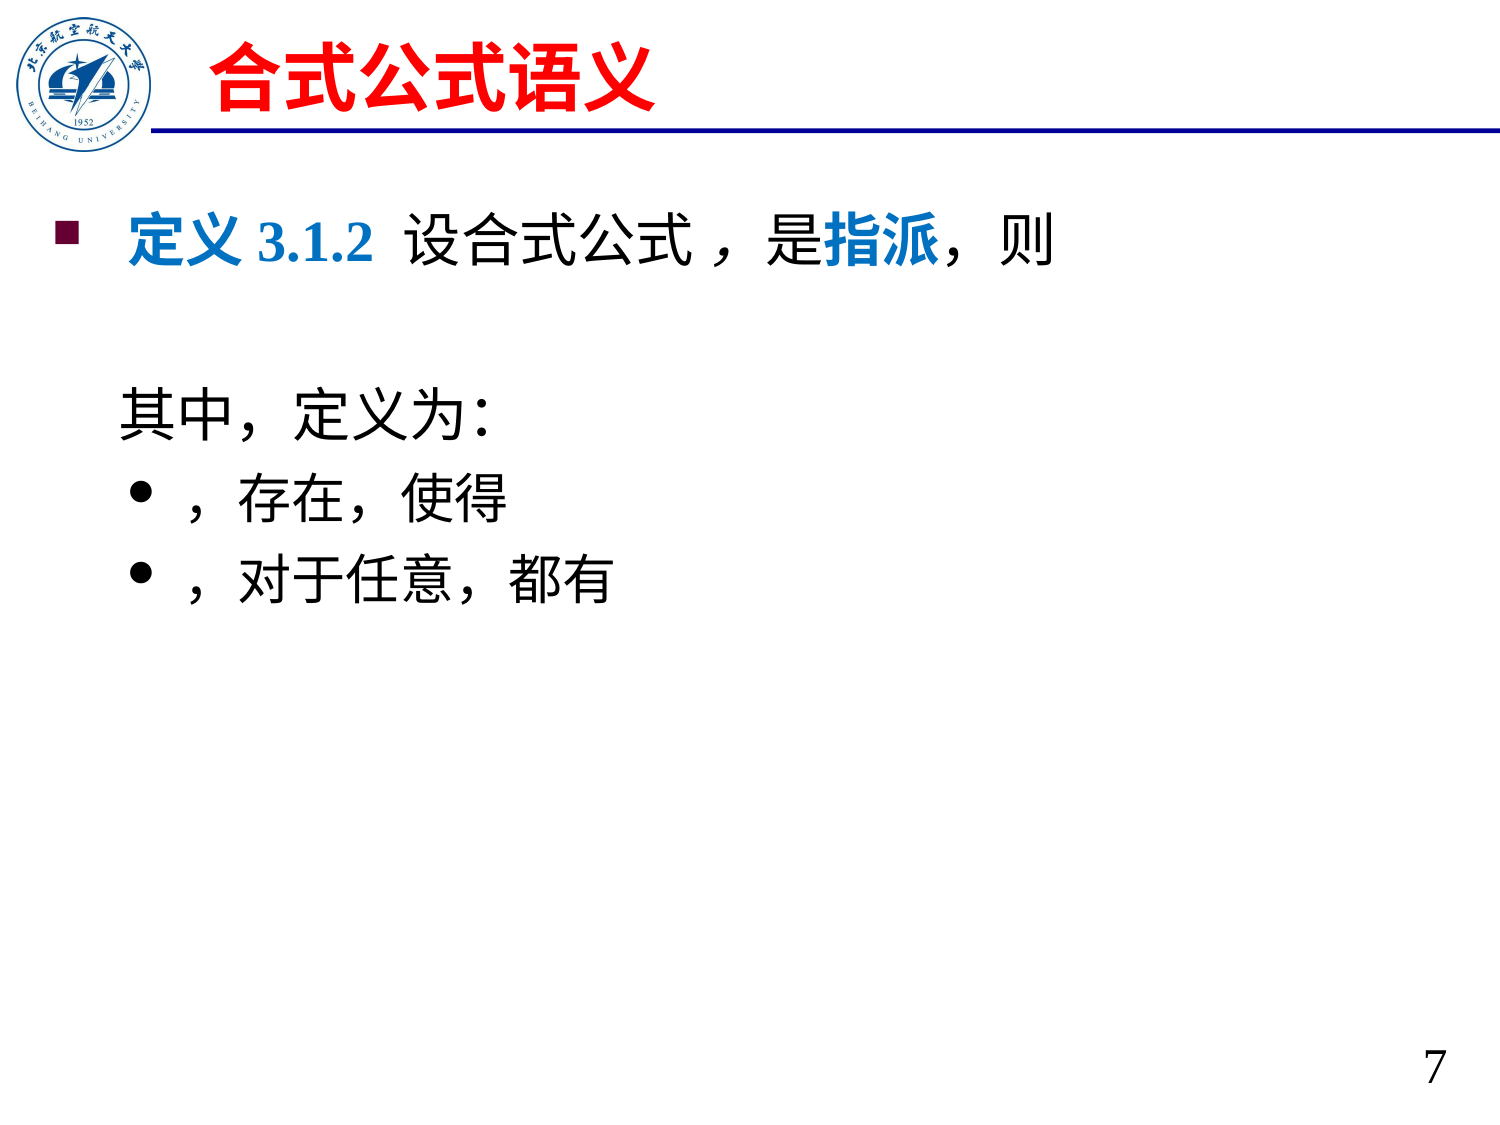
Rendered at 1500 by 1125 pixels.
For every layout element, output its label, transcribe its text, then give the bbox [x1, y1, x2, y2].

title 合式公式语义 [192, 32, 1415, 120]
picture [16, 17, 151, 152]
